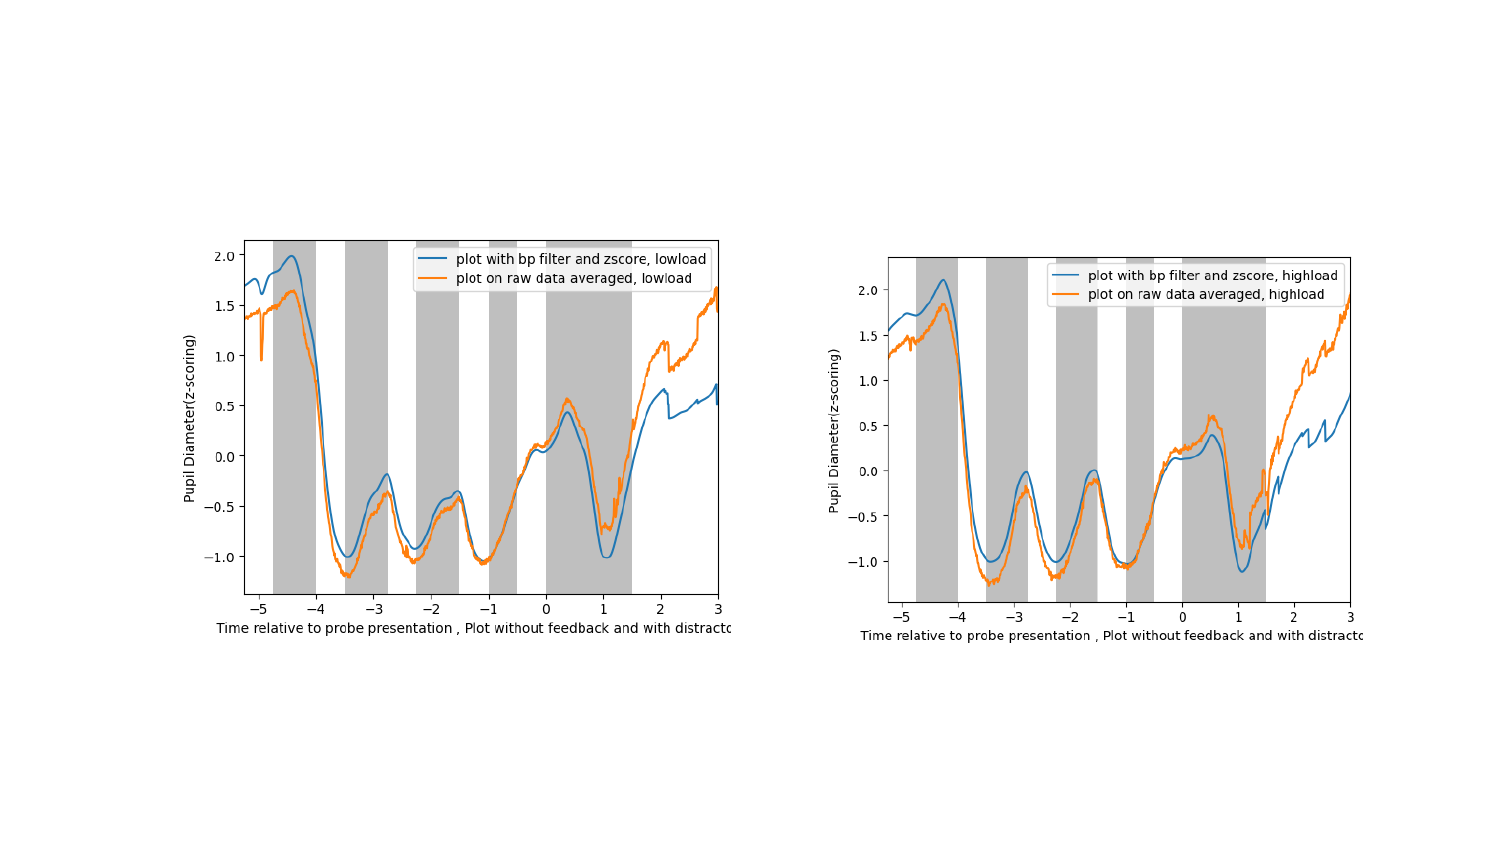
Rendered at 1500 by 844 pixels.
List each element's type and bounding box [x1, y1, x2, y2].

picture [819, 248, 1364, 652]
picture [173, 231, 731, 644]
